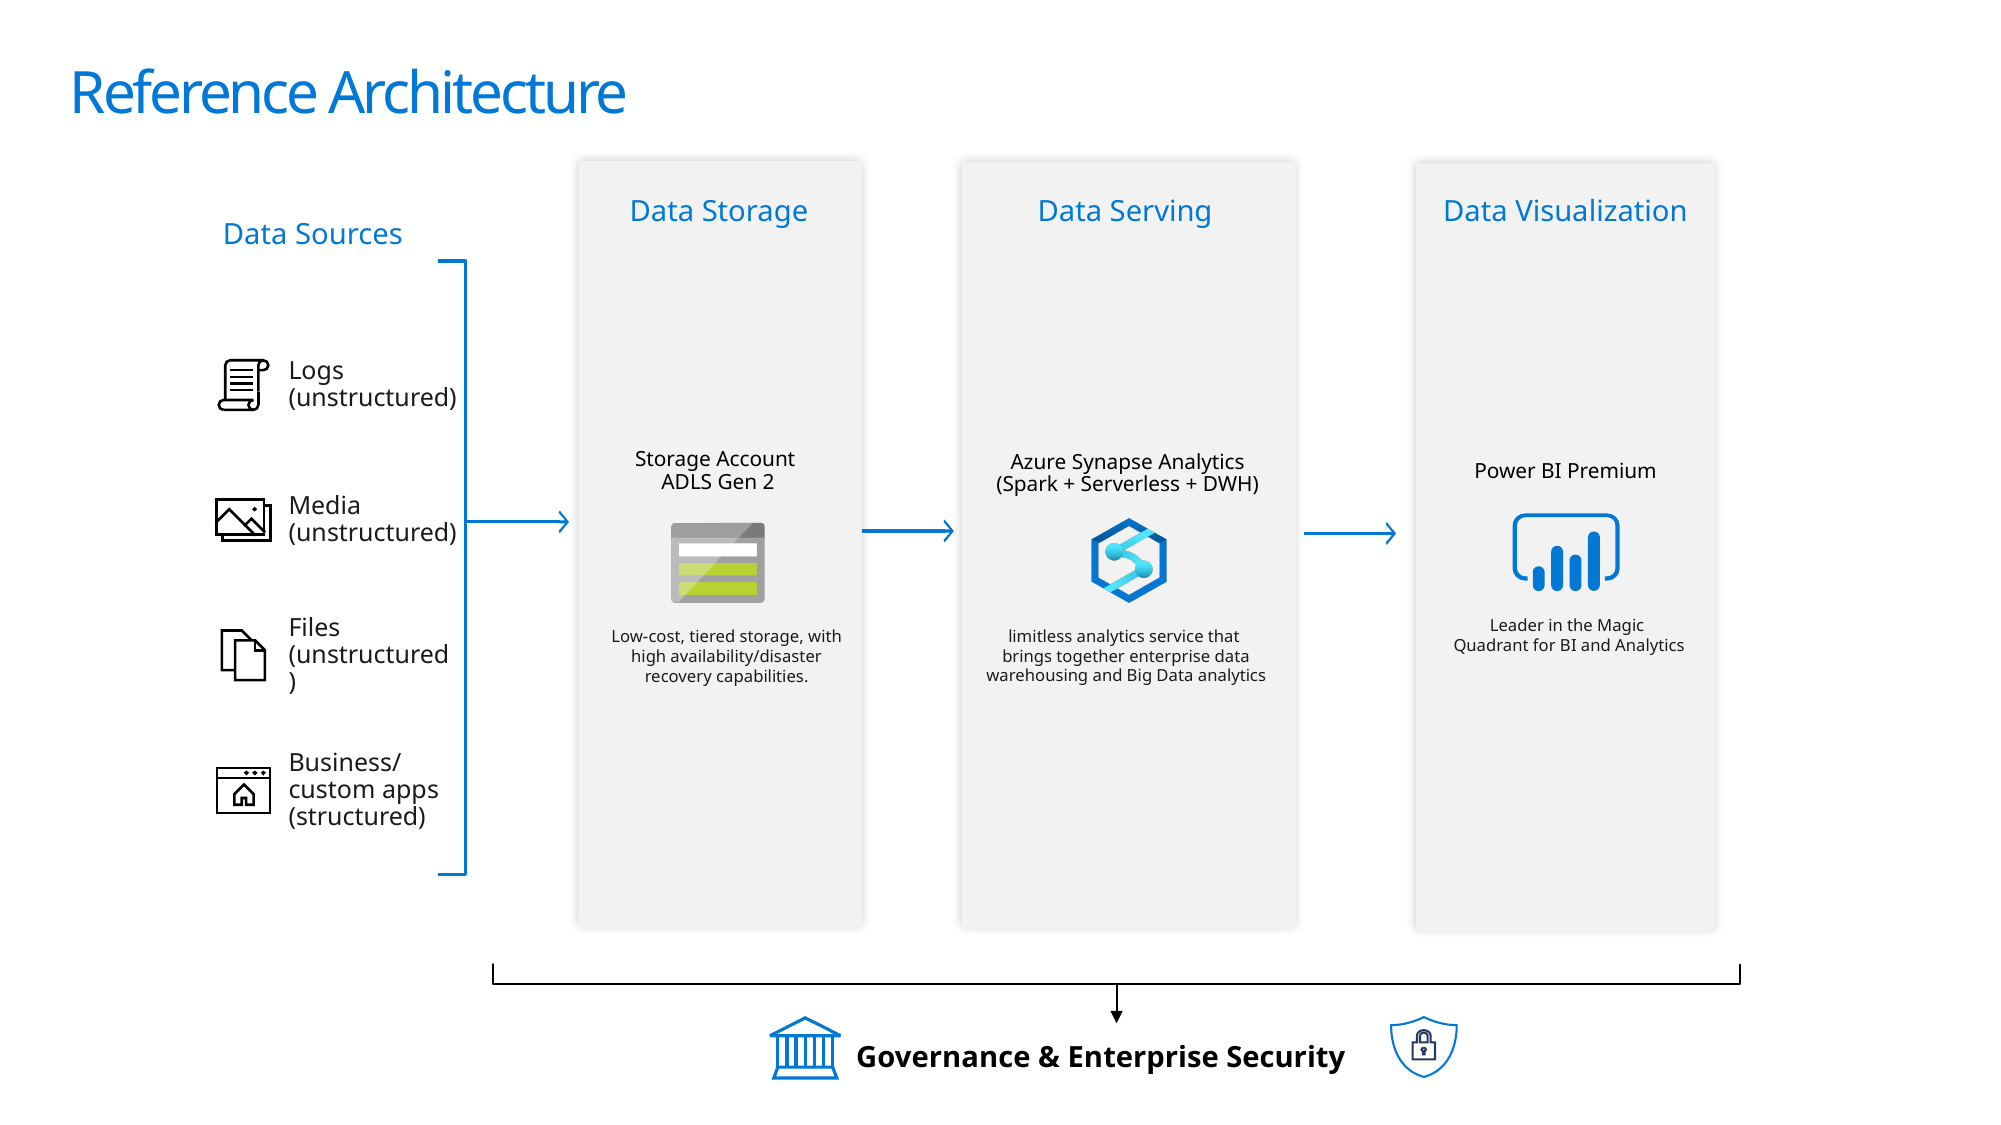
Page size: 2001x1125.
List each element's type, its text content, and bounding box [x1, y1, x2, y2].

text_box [216, 160, 1740, 1082]
title Reference Architecture [69, 36, 1930, 161]
